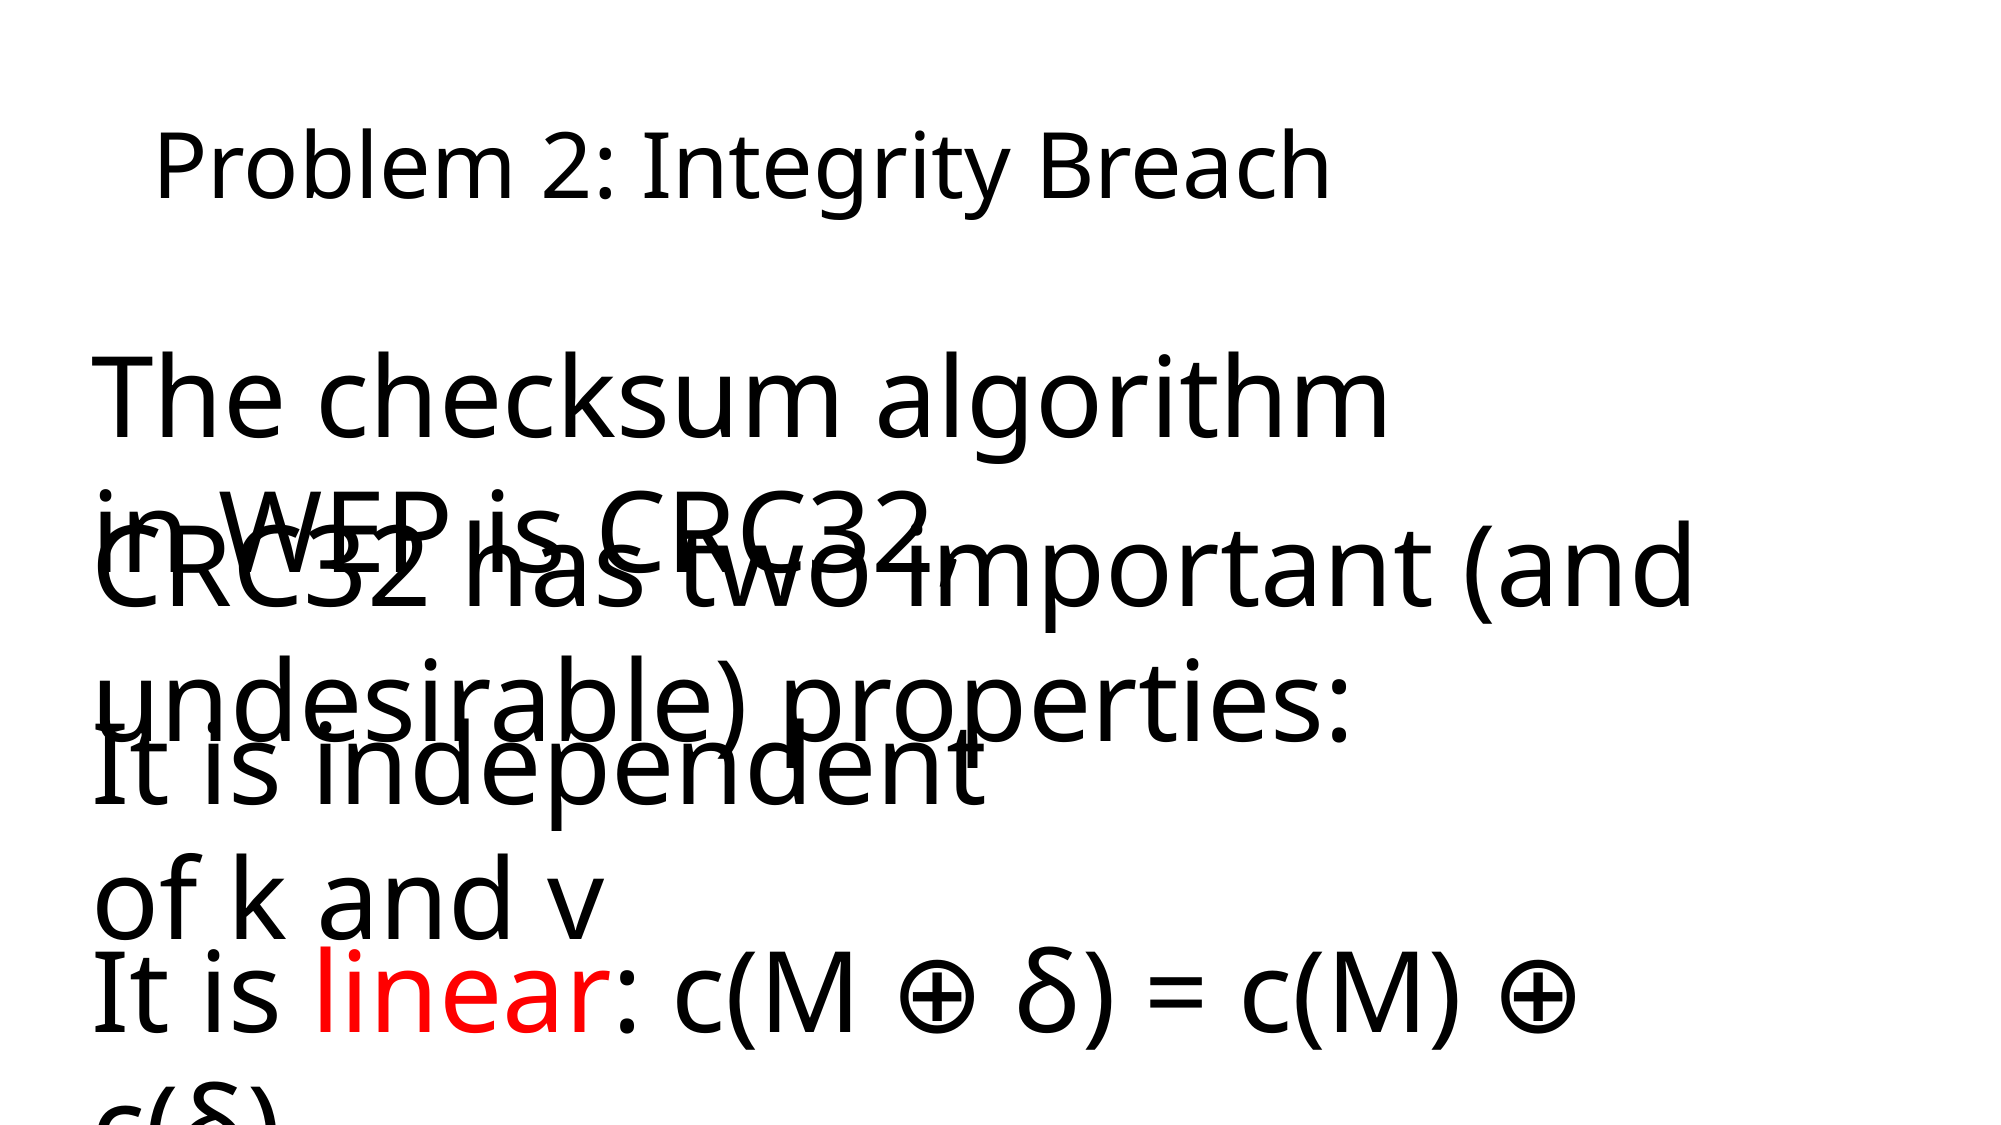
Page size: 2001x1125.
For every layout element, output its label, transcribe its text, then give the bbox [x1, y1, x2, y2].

title Problem 2: Integrity Breach [137, 59, 1863, 278]
text_box The checksum algorithm in WEP is CRC32, [76, 317, 1519, 486]
text_box CRC32 has two important (and undesirable) properties: [76, 486, 2000, 772]
text_box It is linear: c(M ⊕ δ) = c(M) ⊕ c(δ) [76, 777, 1618, 1125]
text_box It is independent of k and v [76, 772, 1037, 777]
